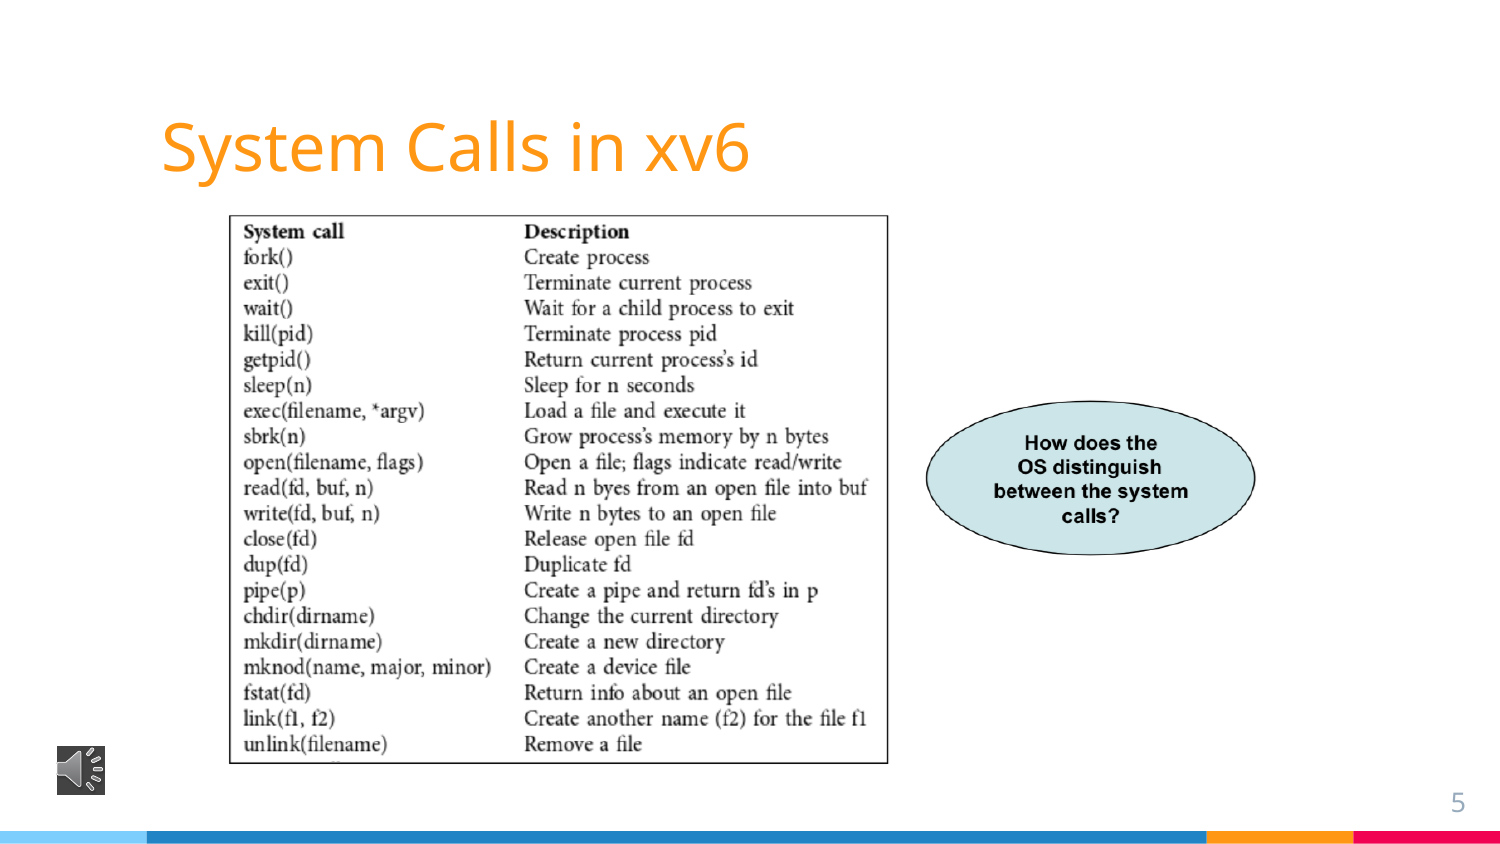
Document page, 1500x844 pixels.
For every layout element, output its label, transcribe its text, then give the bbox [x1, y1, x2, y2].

picture [55, 745, 107, 796]
title System Calls in xv6 [146, 58, 1208, 200]
picture [224, 206, 1276, 771]
slide_number 5 [1418, 769, 1482, 835]
